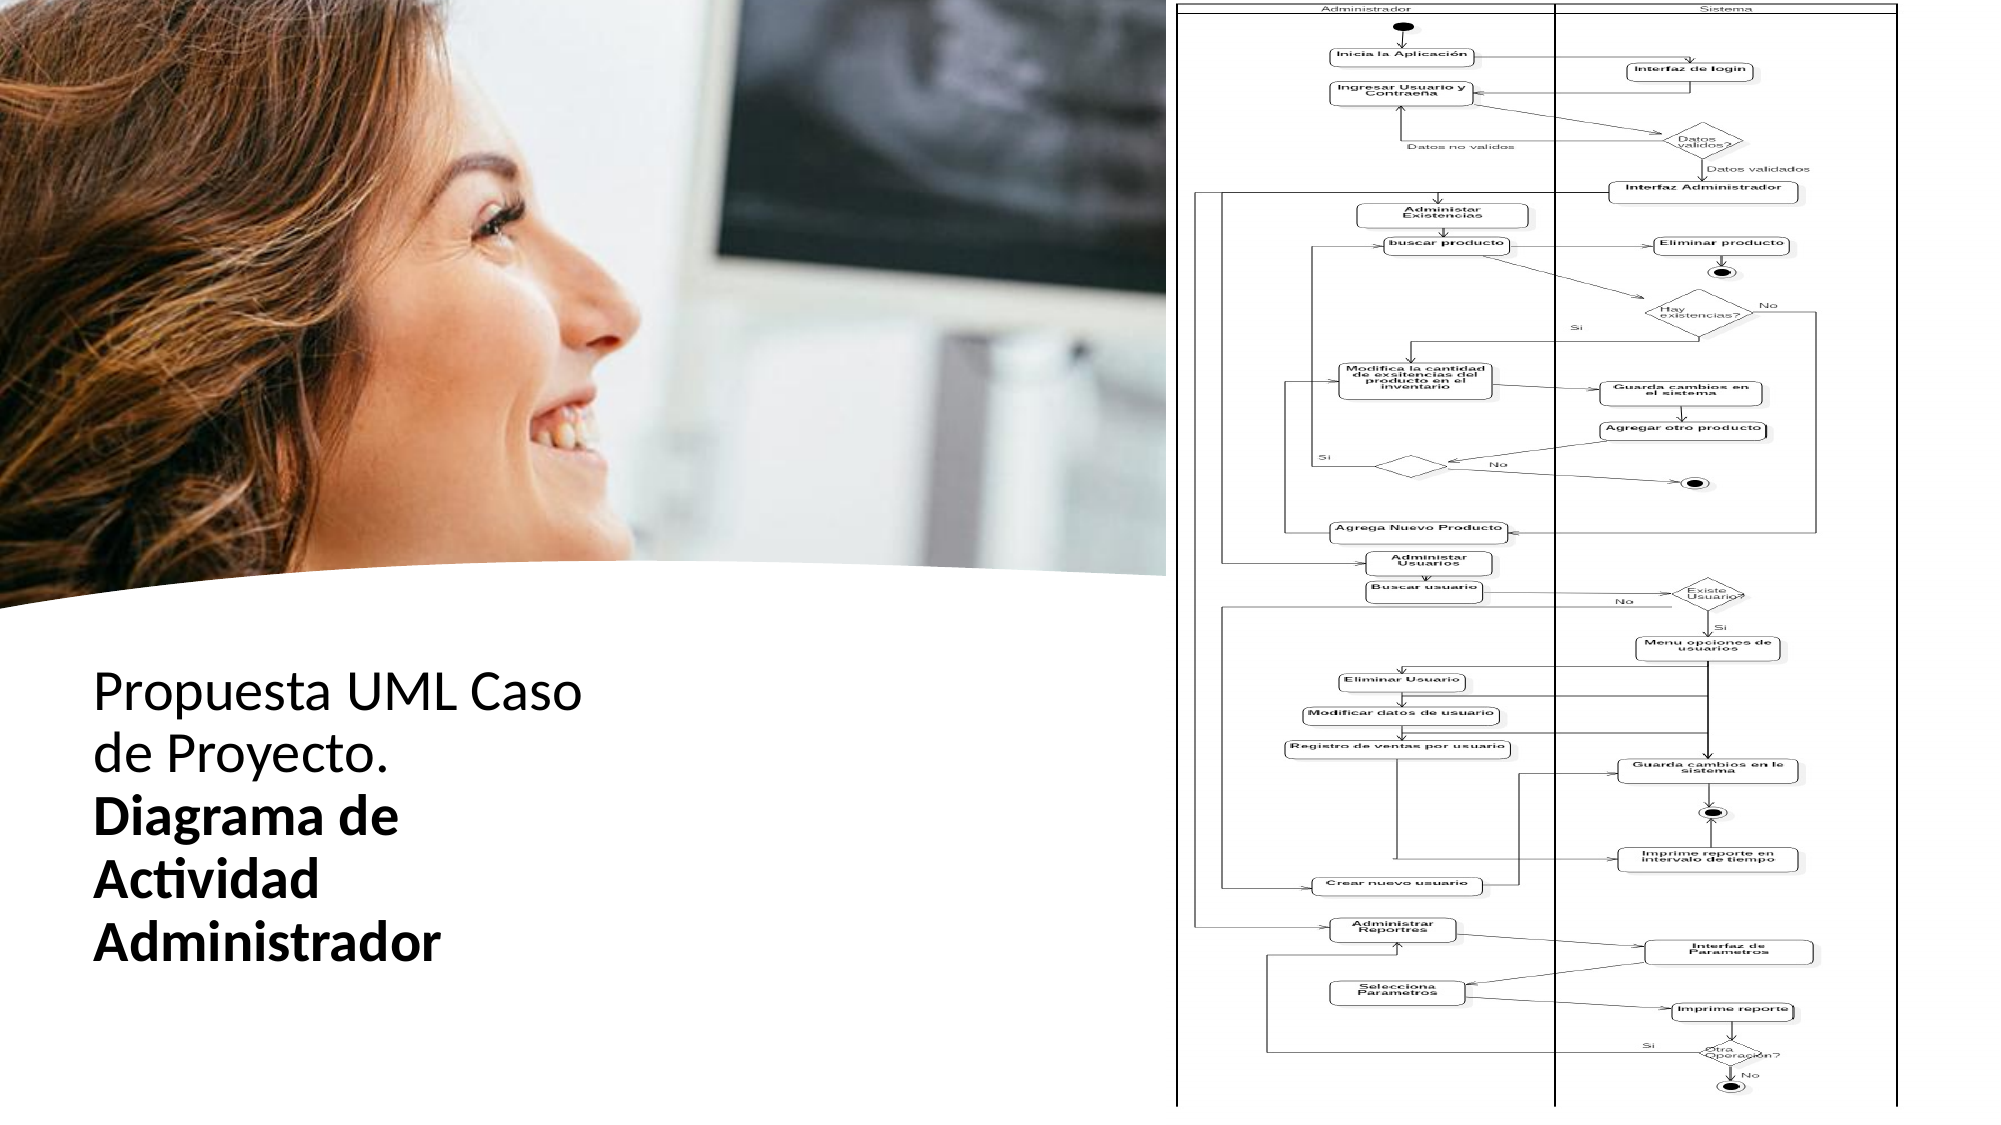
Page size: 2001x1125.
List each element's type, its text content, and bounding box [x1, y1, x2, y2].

title Propuesta UML Caso de Proyecto. Diagrama de Actividad Administrador [78, 620, 619, 1018]
picture [0, 0, 2000, 1125]
